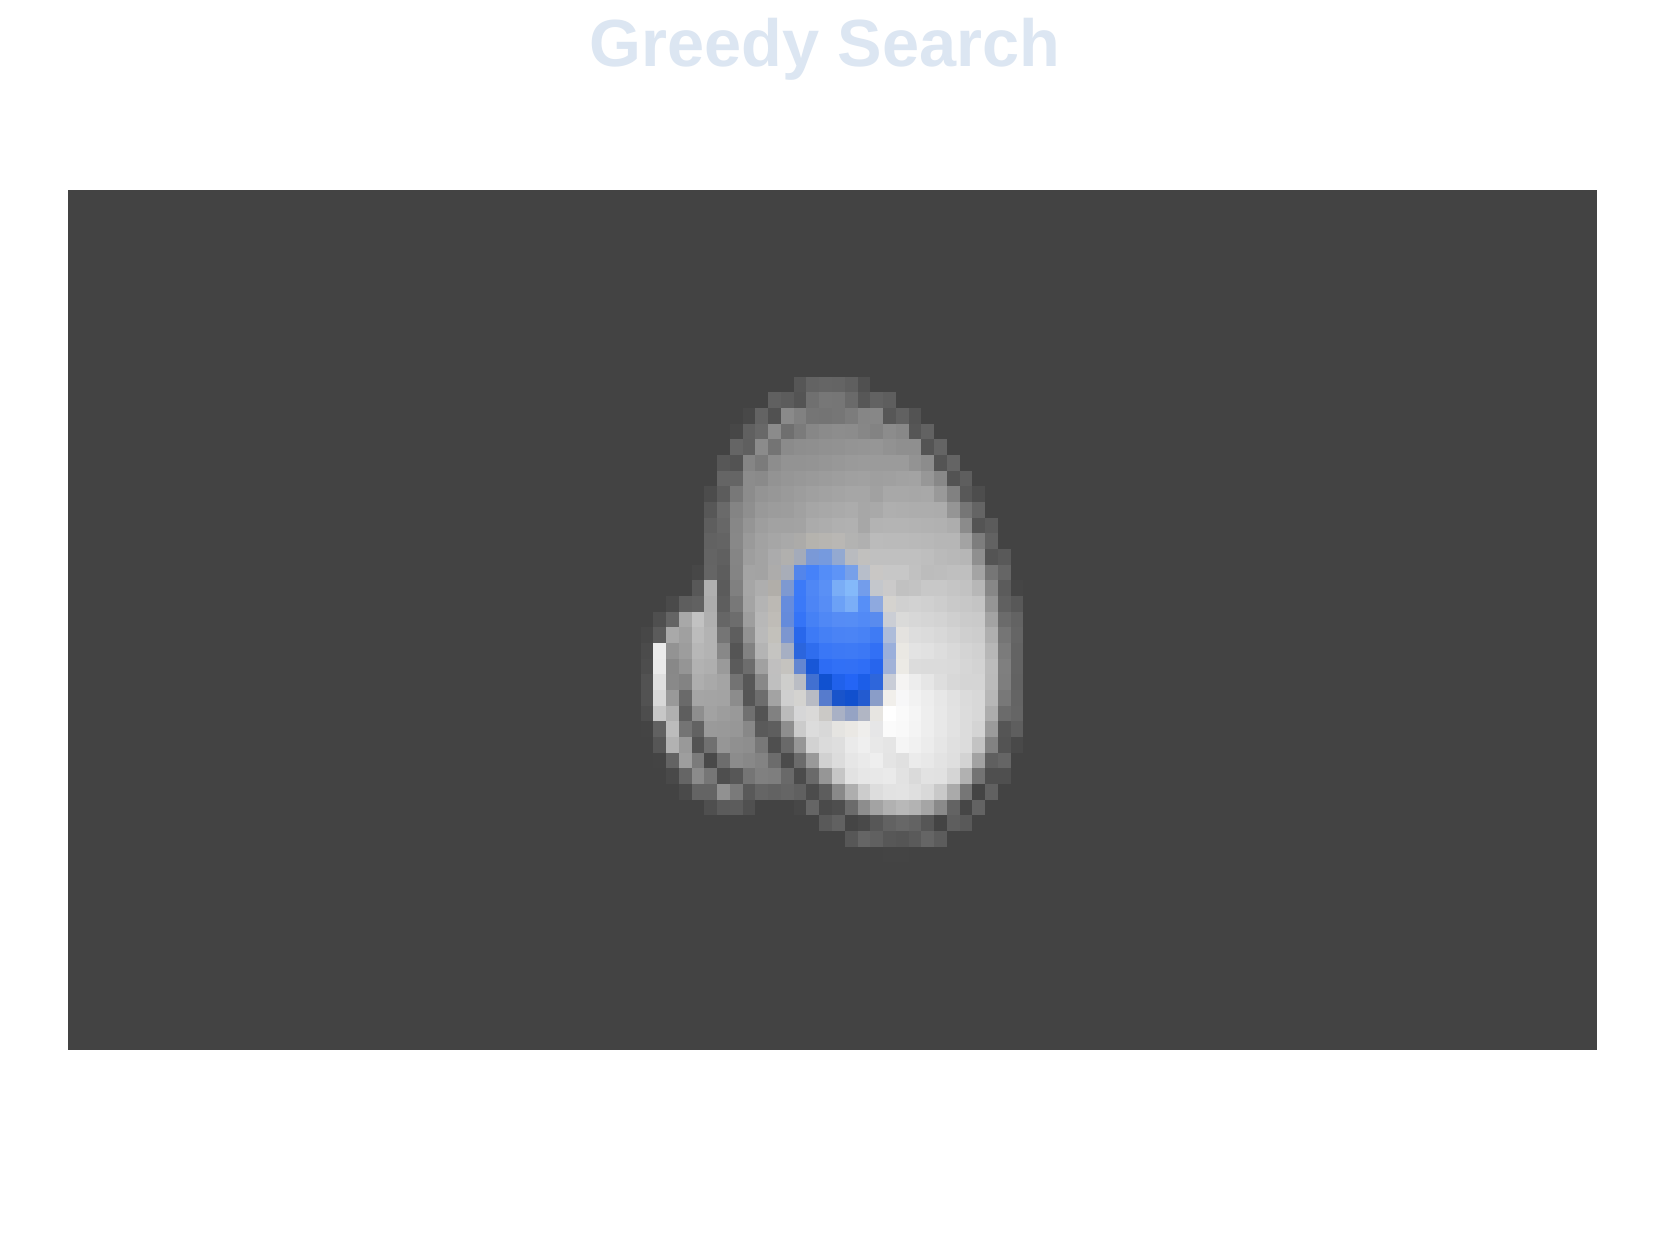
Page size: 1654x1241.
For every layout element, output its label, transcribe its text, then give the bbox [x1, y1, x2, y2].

text_box Greedy Search [0, 0, 1652, 90]
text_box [66, 188, 1599, 1052]
